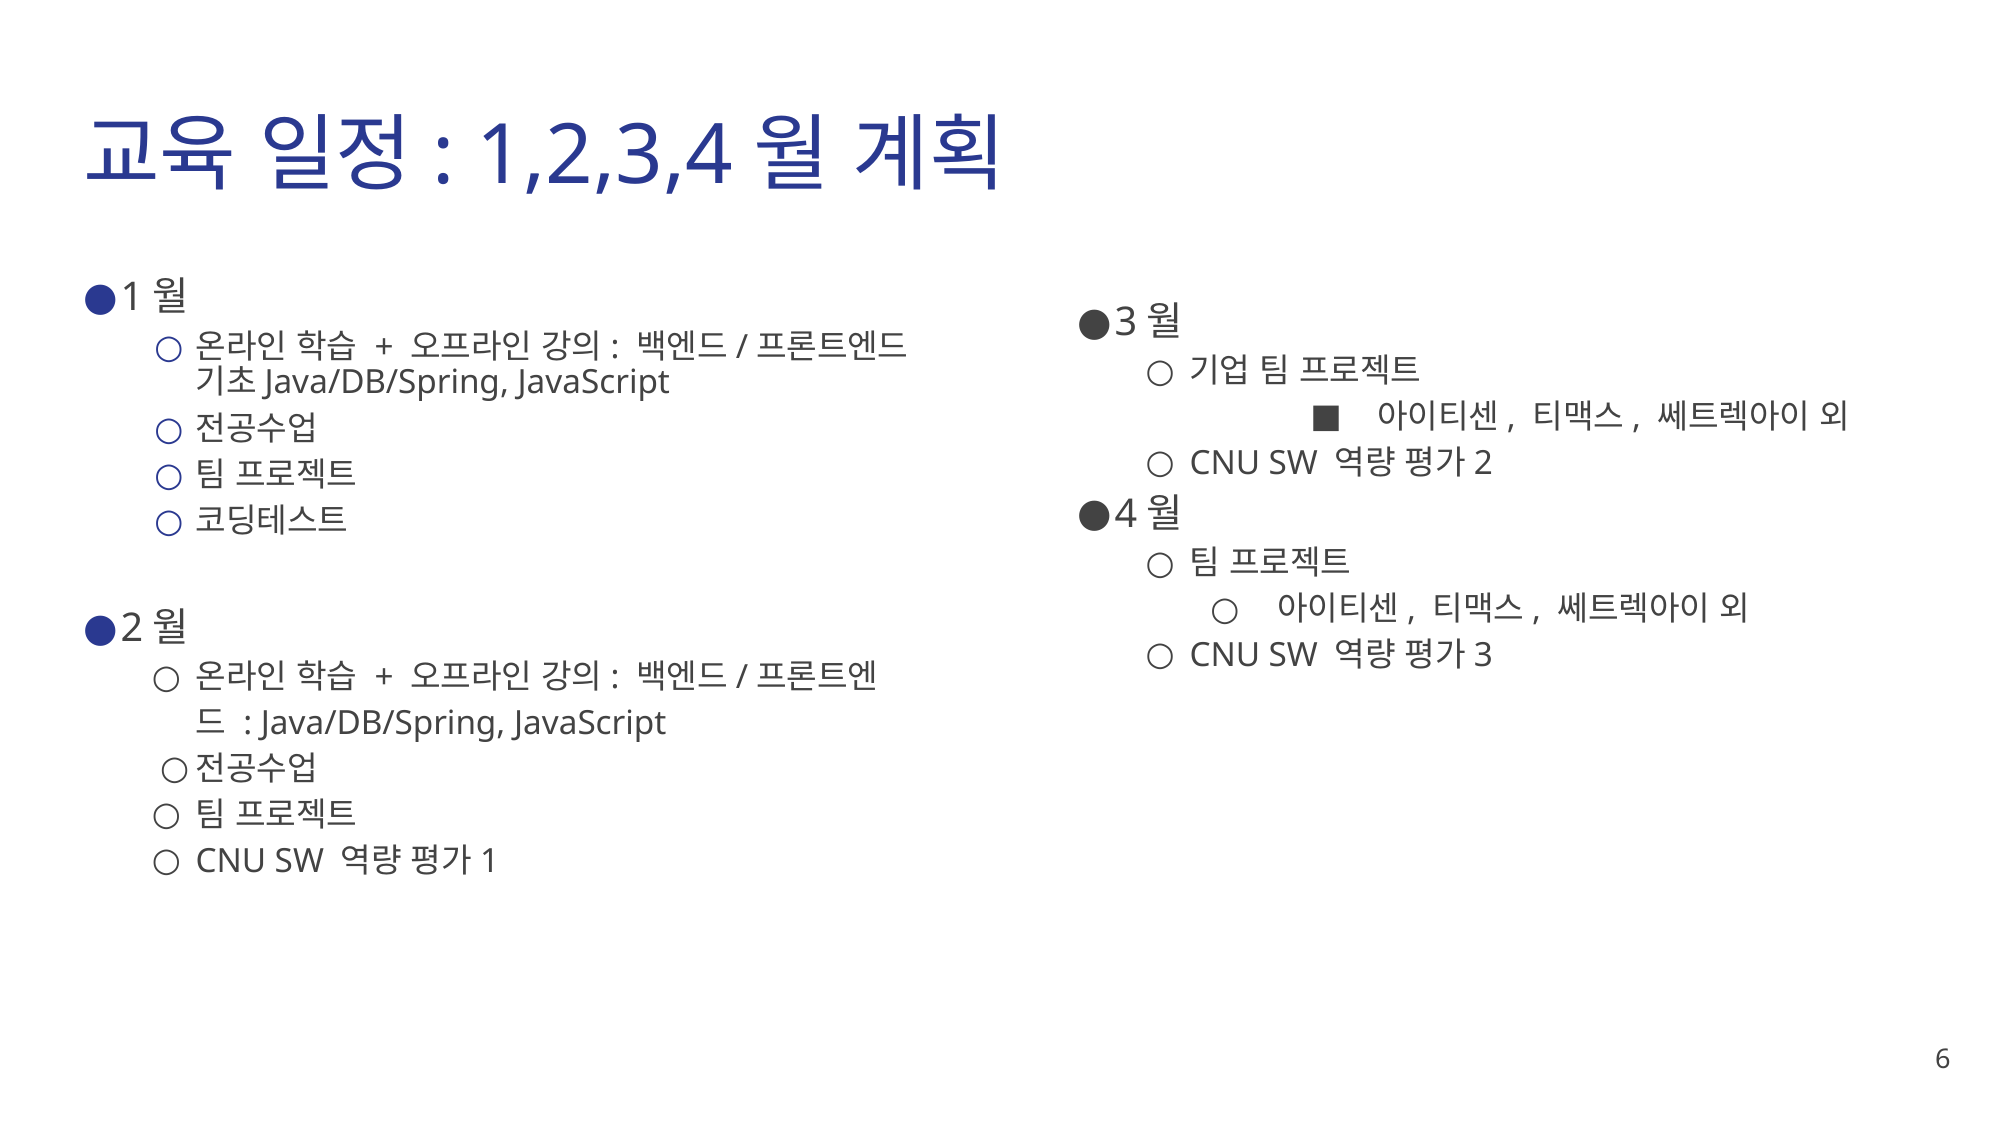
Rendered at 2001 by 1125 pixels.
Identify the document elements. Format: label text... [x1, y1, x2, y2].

list 1월 온라인 학습 + 오프라인 강의: 백엔드/프론트엔드 기초Java/DB/Spring, JavaScript 전공수업 팀 프로젝트 코딩테스트 2월 온라인 학습 + 오프라인 강의: 백엔드/프론트엔드 : Java/DB/Spring, JavaScript 전공수업 팀 프로젝트 CNU SW 역량 평가1 [68, 268, 943, 1000]
list 3월 기업 팀 프로젝트 아이티센, 티맥스, 쎄트렉아이 외 CNU SW 역량 평가2 4월 팀 프로젝트 아이티센, 티맥스, 쎄트렉아이 외 CNU SW 역량 평가3 [1056, 268, 1932, 1000]
slide_number ‹#› [1850, 1017, 1971, 1104]
title 교육 일정: 1,2,3,4월 계획 [68, 89, 1932, 223]
